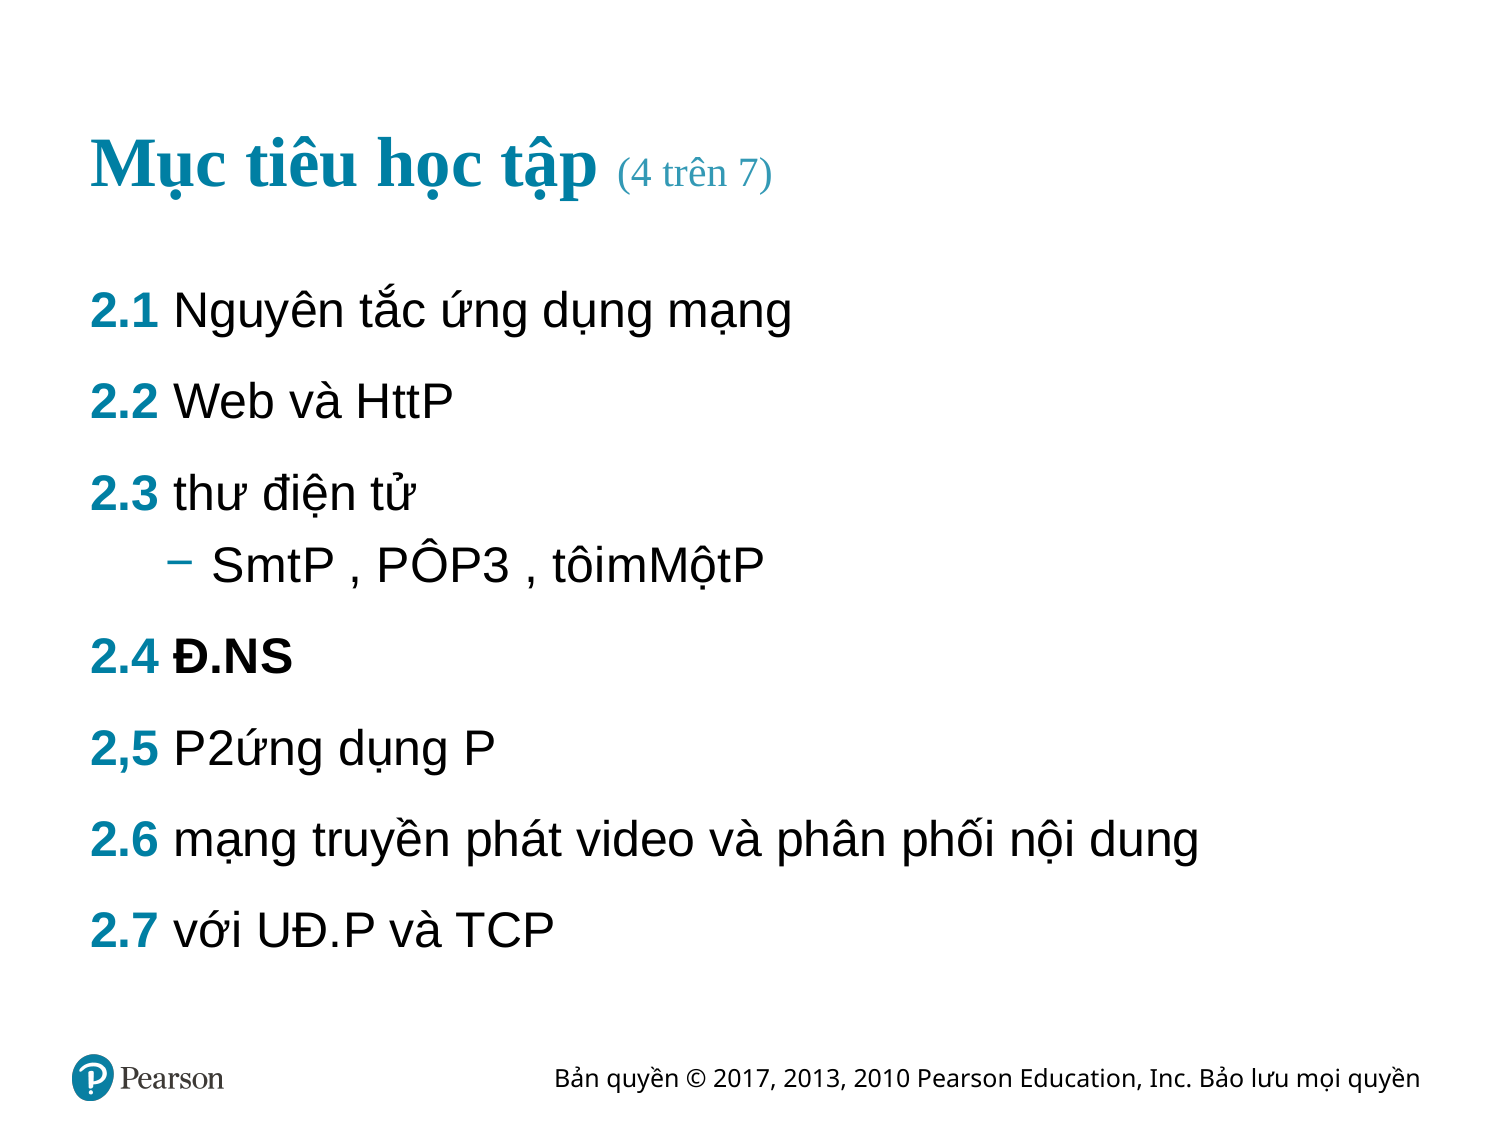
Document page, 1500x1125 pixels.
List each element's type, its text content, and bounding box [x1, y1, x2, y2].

title Mục tiêu học tập (4 trên 7) [75, 35, 1425, 216]
picture [72, 1054, 88, 1070]
list 2.1 Nguyên tắc ứng dụng mạng 2.2 Web và H t t P 2.3 thư điện tử S m t P , P Ô P3 , tôi m Một P 2.4 Đ. N S 2,5 P 2 ứng dụng P 2.6 mạng truyền phát video và phân phối nội dung 2.7 với U Đ. P và T C P [75, 262, 1425, 1005]
picture [80, 1063, 106, 1088]
picture [98, 1054, 224, 1101]
picture [72, 1087, 83, 1101]
